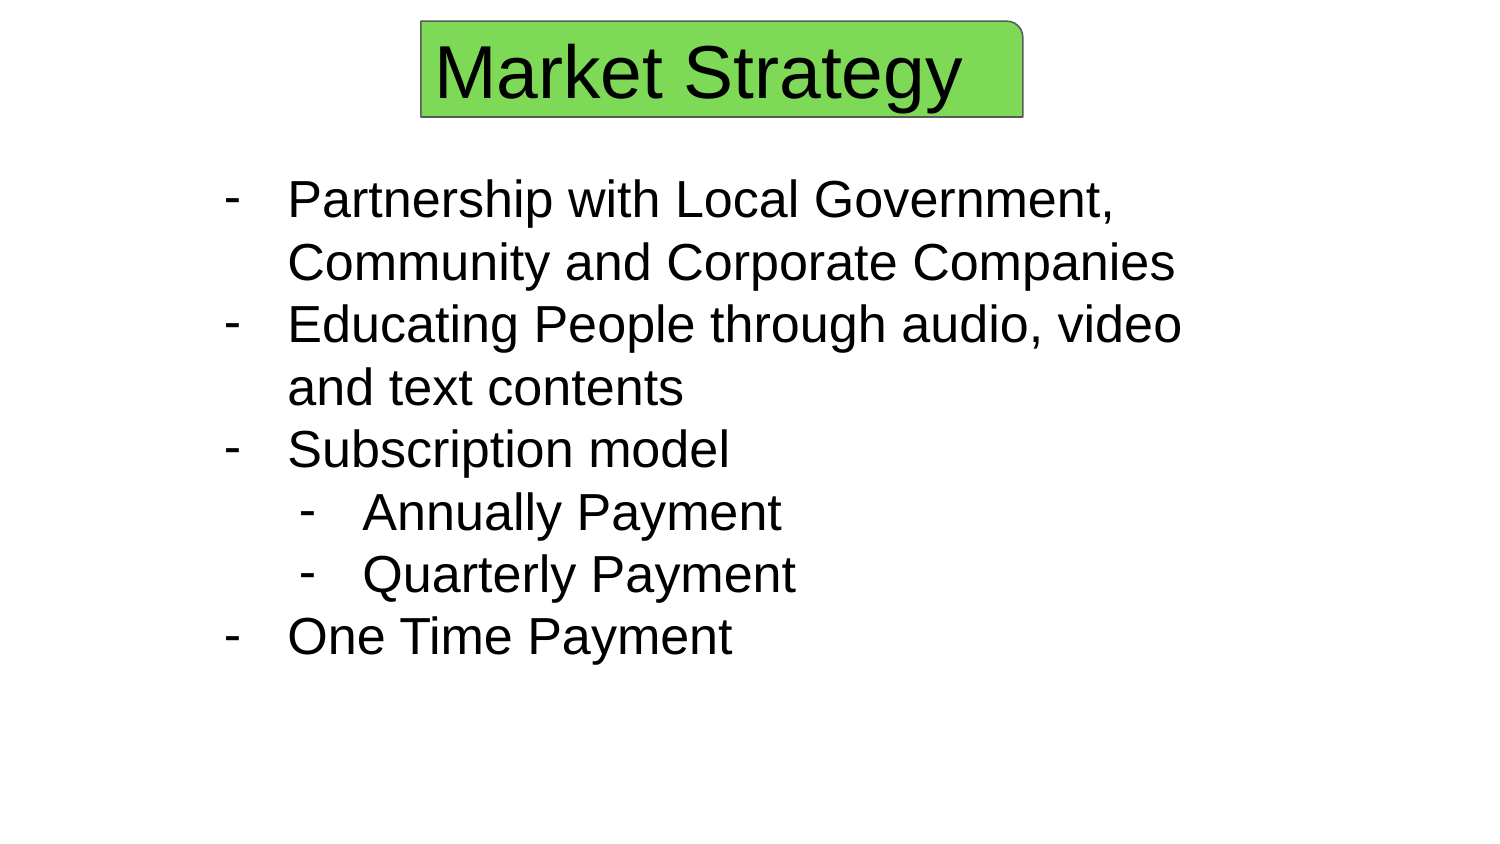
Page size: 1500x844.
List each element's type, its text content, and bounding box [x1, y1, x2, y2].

title Market Strategy [0, 0, 1398, 139]
text_box Partnership with Local Government, Community and Corporate Companies Educating People through audio, video and text contents Subscription model Annually Payment Quarterly Payment One Time Payment [197, 150, 1214, 681]
